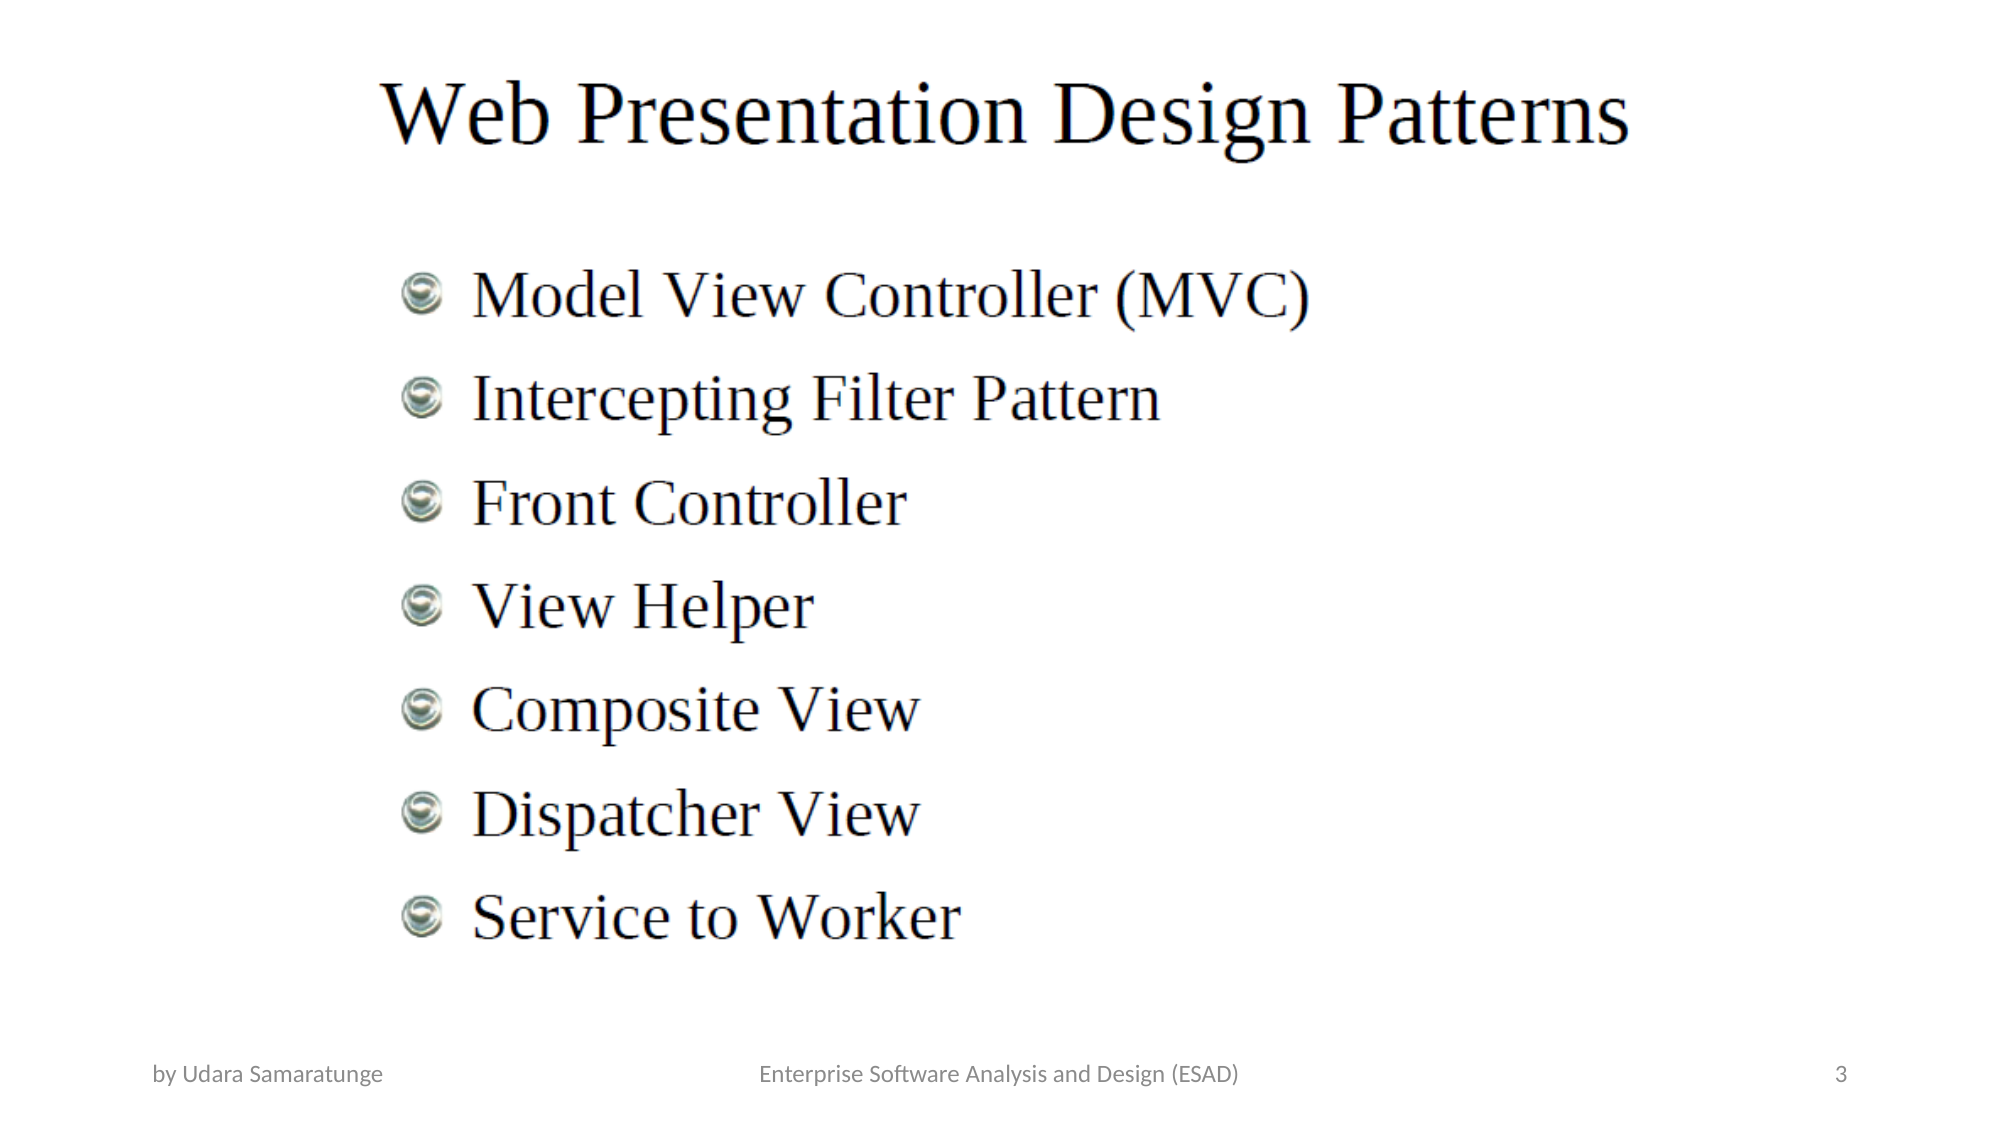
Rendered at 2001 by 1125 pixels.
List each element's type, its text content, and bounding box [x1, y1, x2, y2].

slide_number 3 [1412, 1042, 1863, 1103]
footer Enterprise Software Analysis and Design (ESAD) [662, 1042, 1338, 1103]
slide_number by Udara Samaratunge [137, 1042, 588, 1103]
picture [363, 62, 1650, 985]
